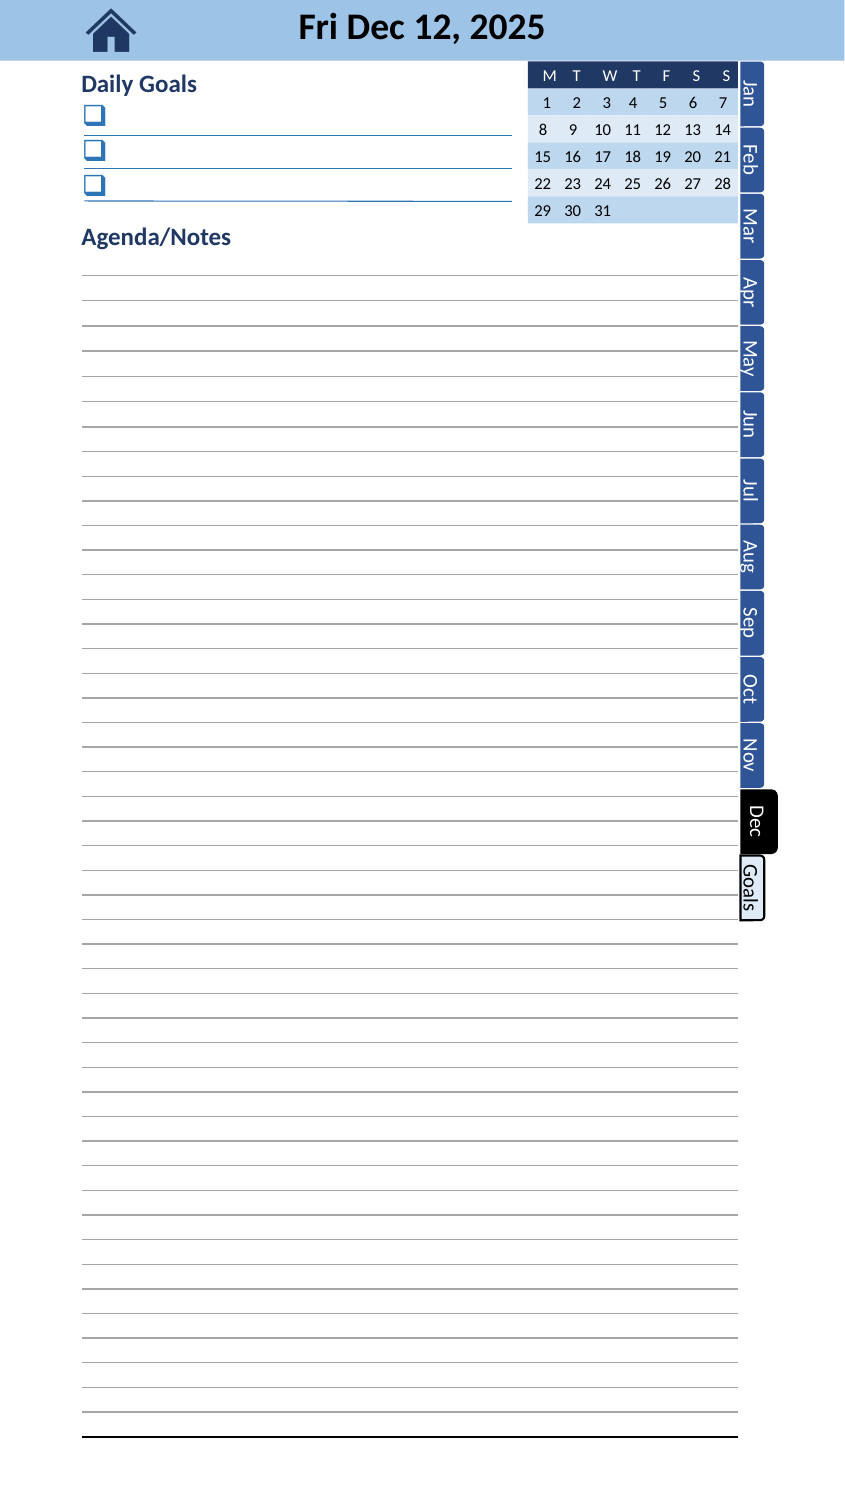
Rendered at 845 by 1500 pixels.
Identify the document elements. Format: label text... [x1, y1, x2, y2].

picture [82, 1, 140, 59]
list Fri Dec 12, 2025 [190, 0, 655, 61]
